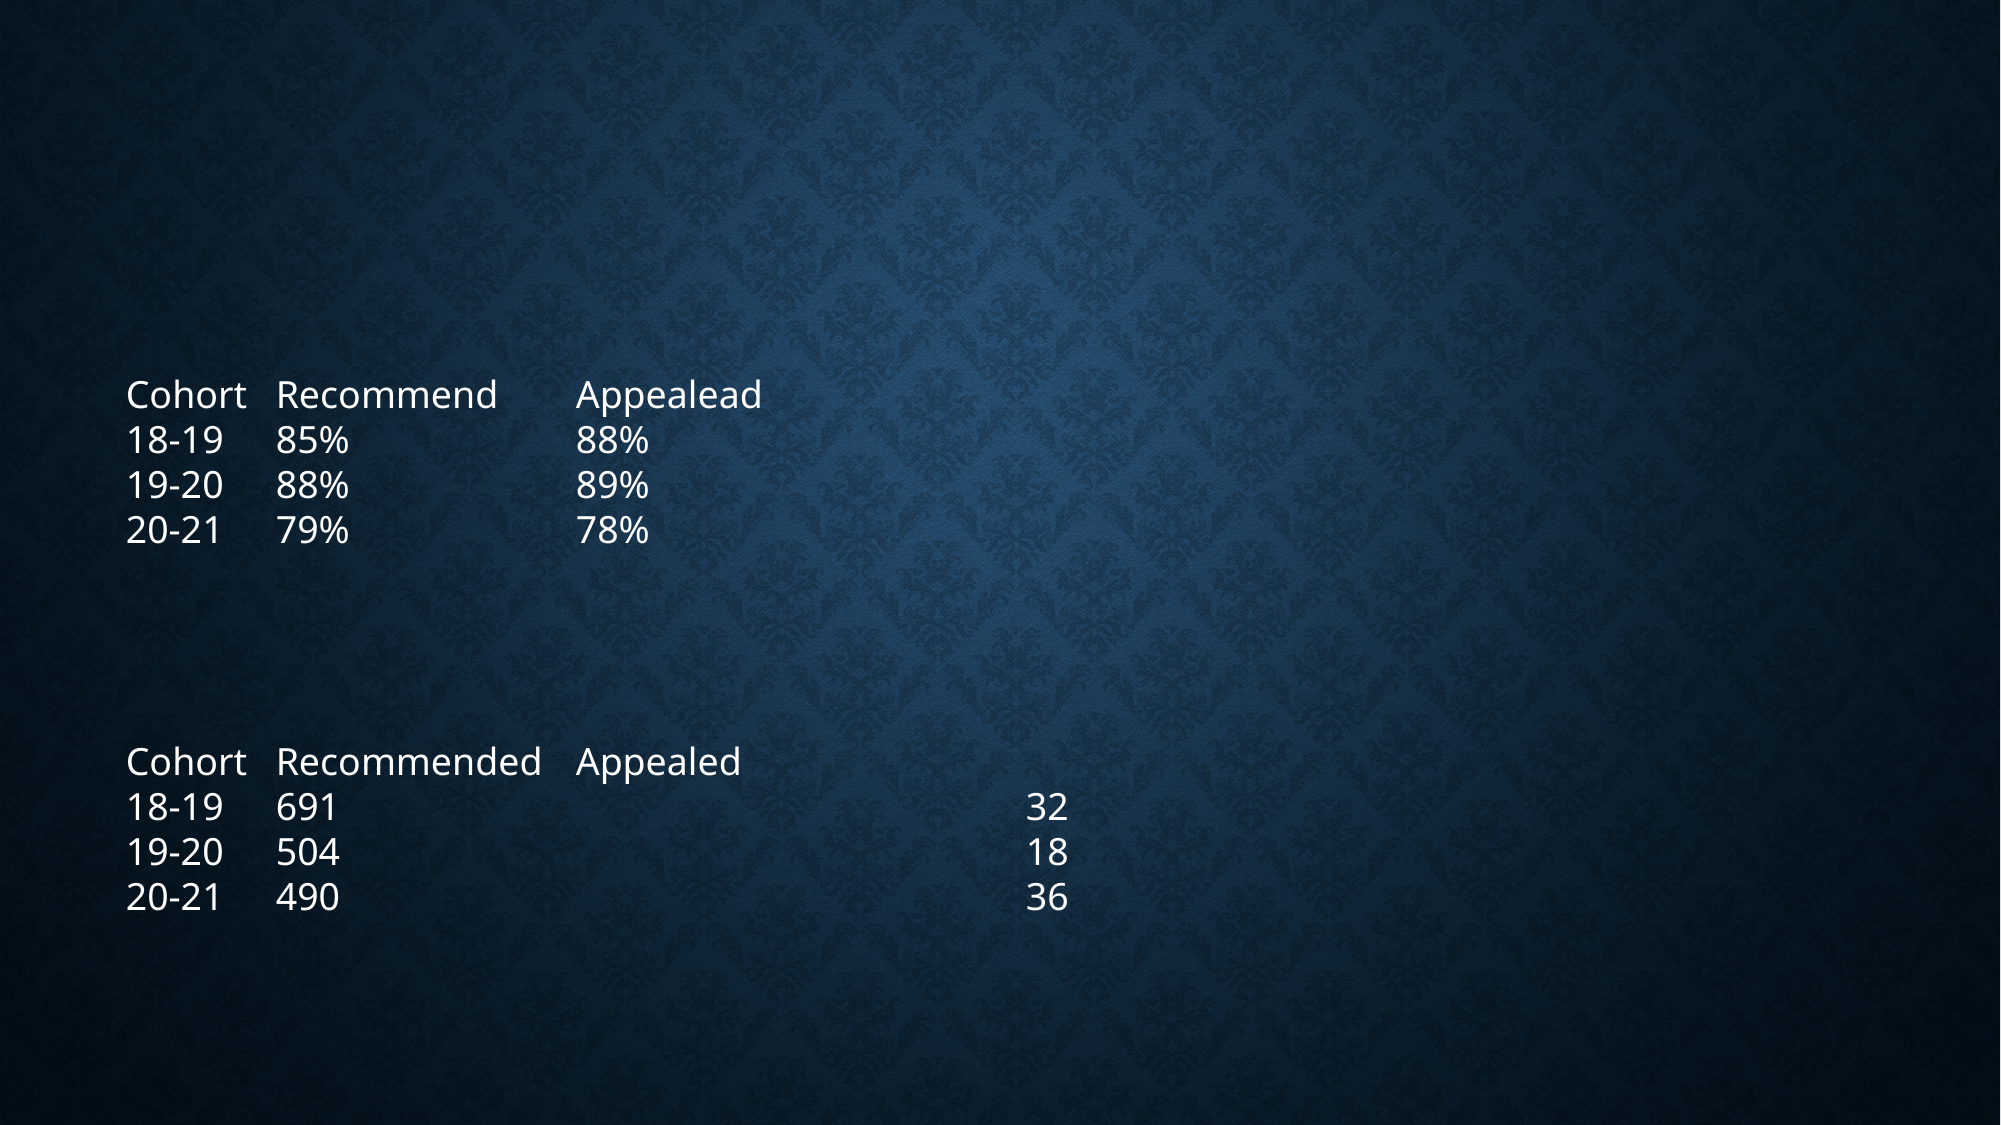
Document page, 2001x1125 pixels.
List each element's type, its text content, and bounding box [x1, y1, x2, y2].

text_box Cohort Recommended Appealed 18-19 691 32 19-20 504 18 20-21 490 36 [111, 730, 1111, 926]
text_box Cohort Recommend Appealead 18-19 85% 88% 19-20 88% 89% 20-21 79% 78% [111, 363, 1111, 559]
